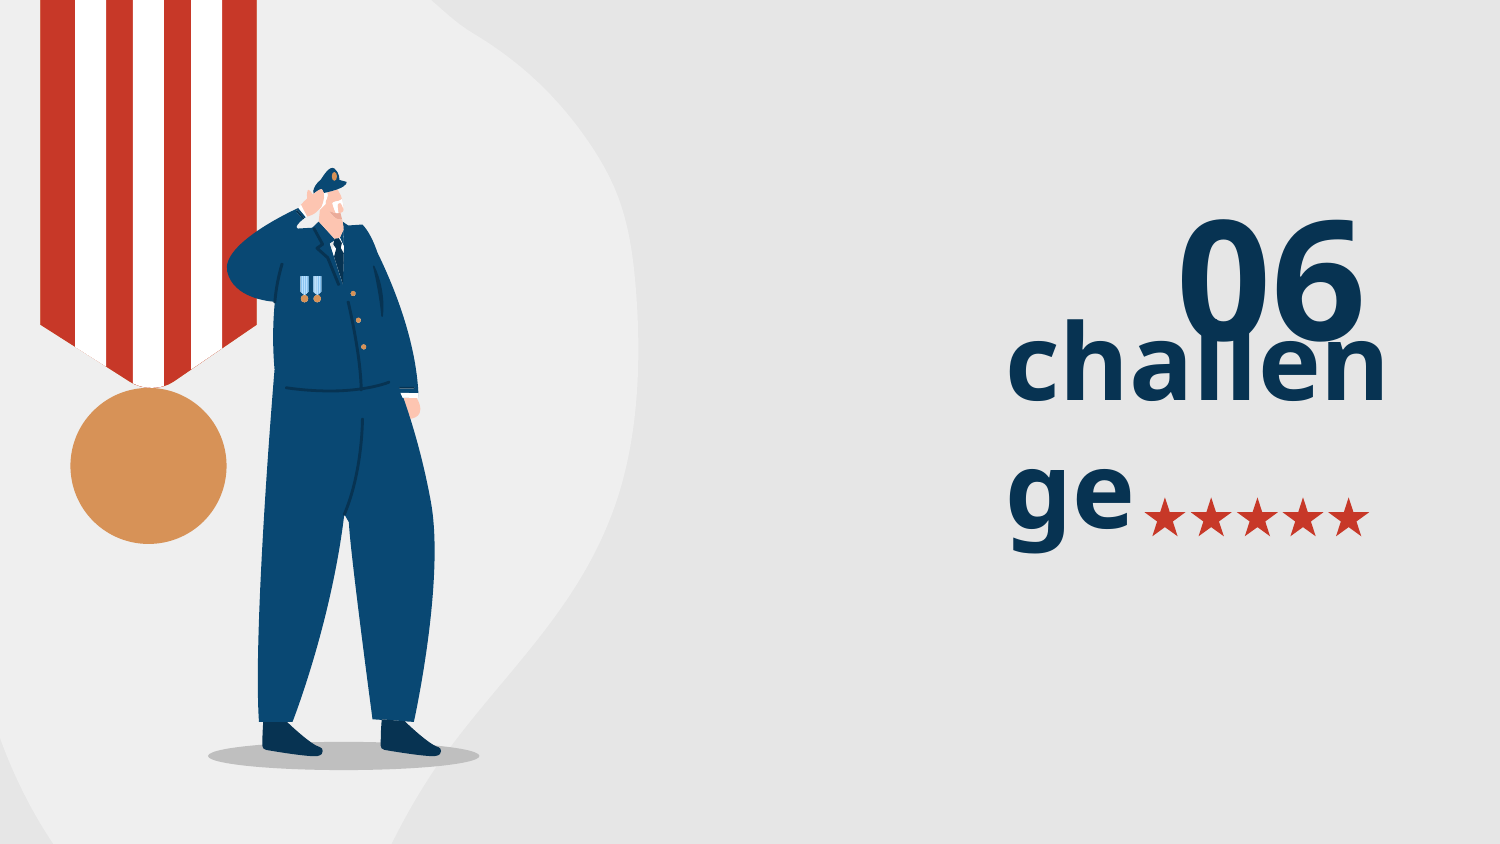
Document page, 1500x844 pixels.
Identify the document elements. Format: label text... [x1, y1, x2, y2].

title 06 [1158, 206, 1383, 341]
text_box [220, 167, 446, 757]
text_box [1144, 497, 1370, 537]
text_box [207, 751, 216, 761]
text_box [40, 0, 257, 545]
title challenge [990, 355, 1435, 489]
text_box [239, 747, 480, 771]
